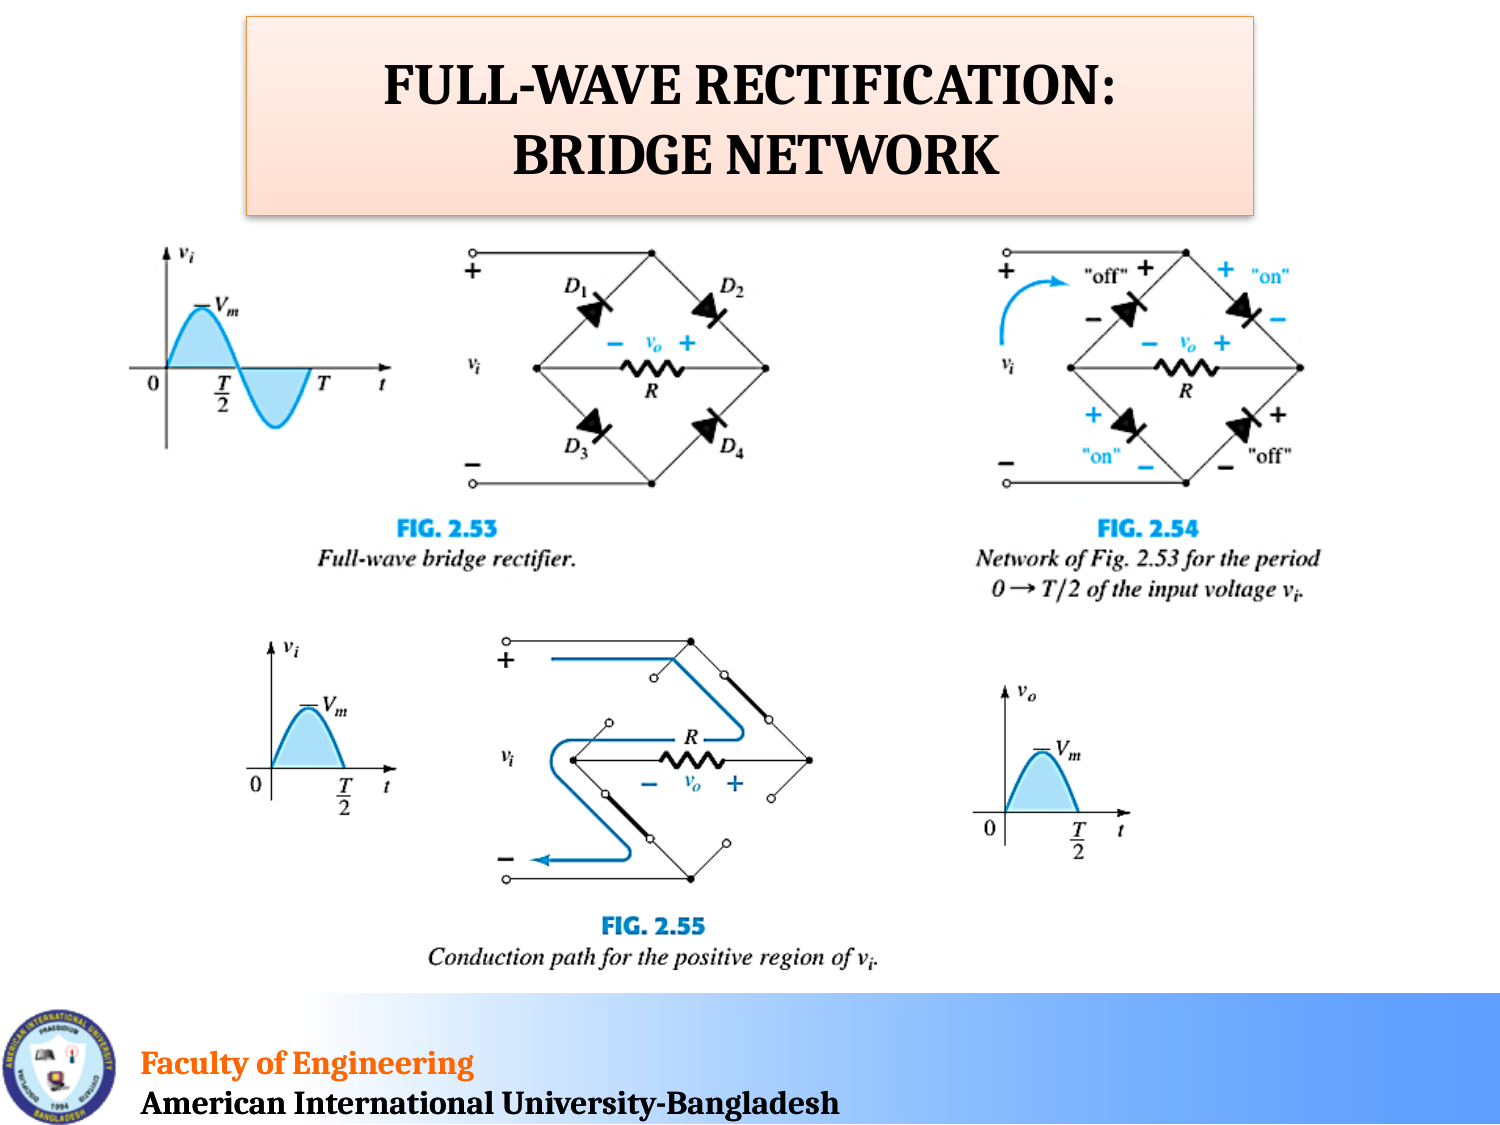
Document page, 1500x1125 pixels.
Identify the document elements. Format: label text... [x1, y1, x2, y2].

title FULL-WAVE RECTIFICATION: BRIDGE NETWORK [246, 16, 1254, 216]
picture [0, 1007, 119, 1125]
picture [128, 235, 785, 612]
picture [958, 670, 1142, 890]
picture [958, 235, 1328, 612]
picture [246, 625, 902, 978]
